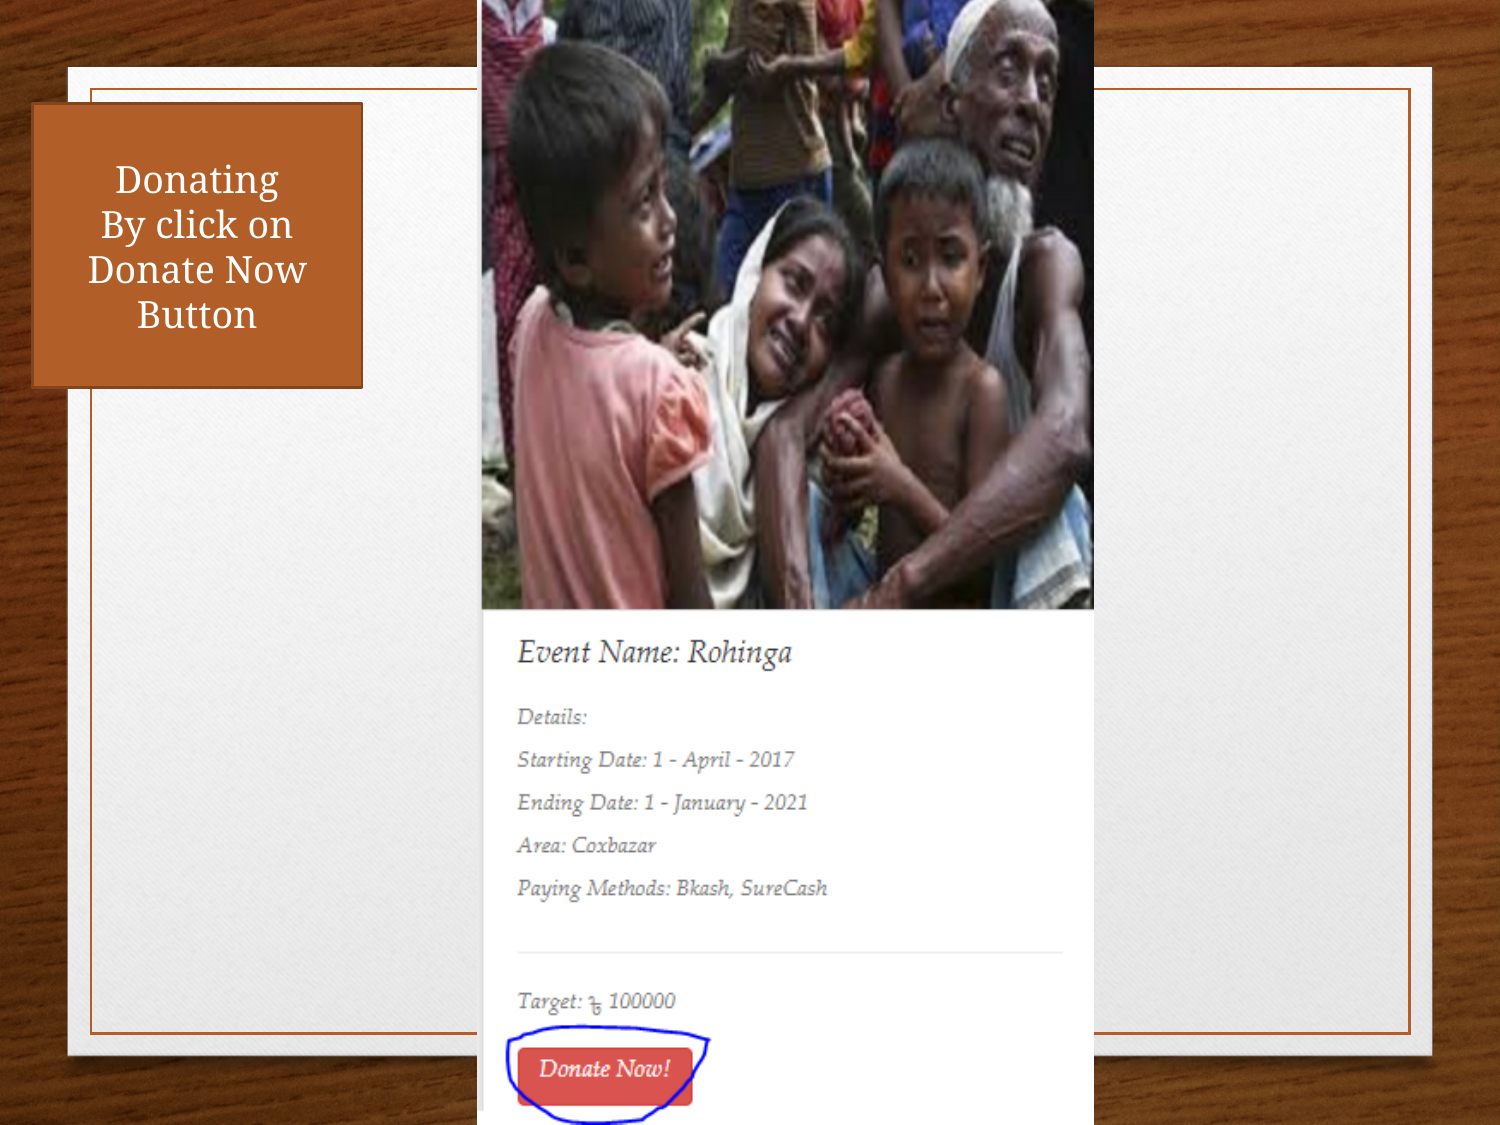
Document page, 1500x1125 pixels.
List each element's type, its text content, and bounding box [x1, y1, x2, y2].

picture [0, 0, 1500, 1125]
text_box Donating By click on Donate Now Button [31, 102, 363, 389]
